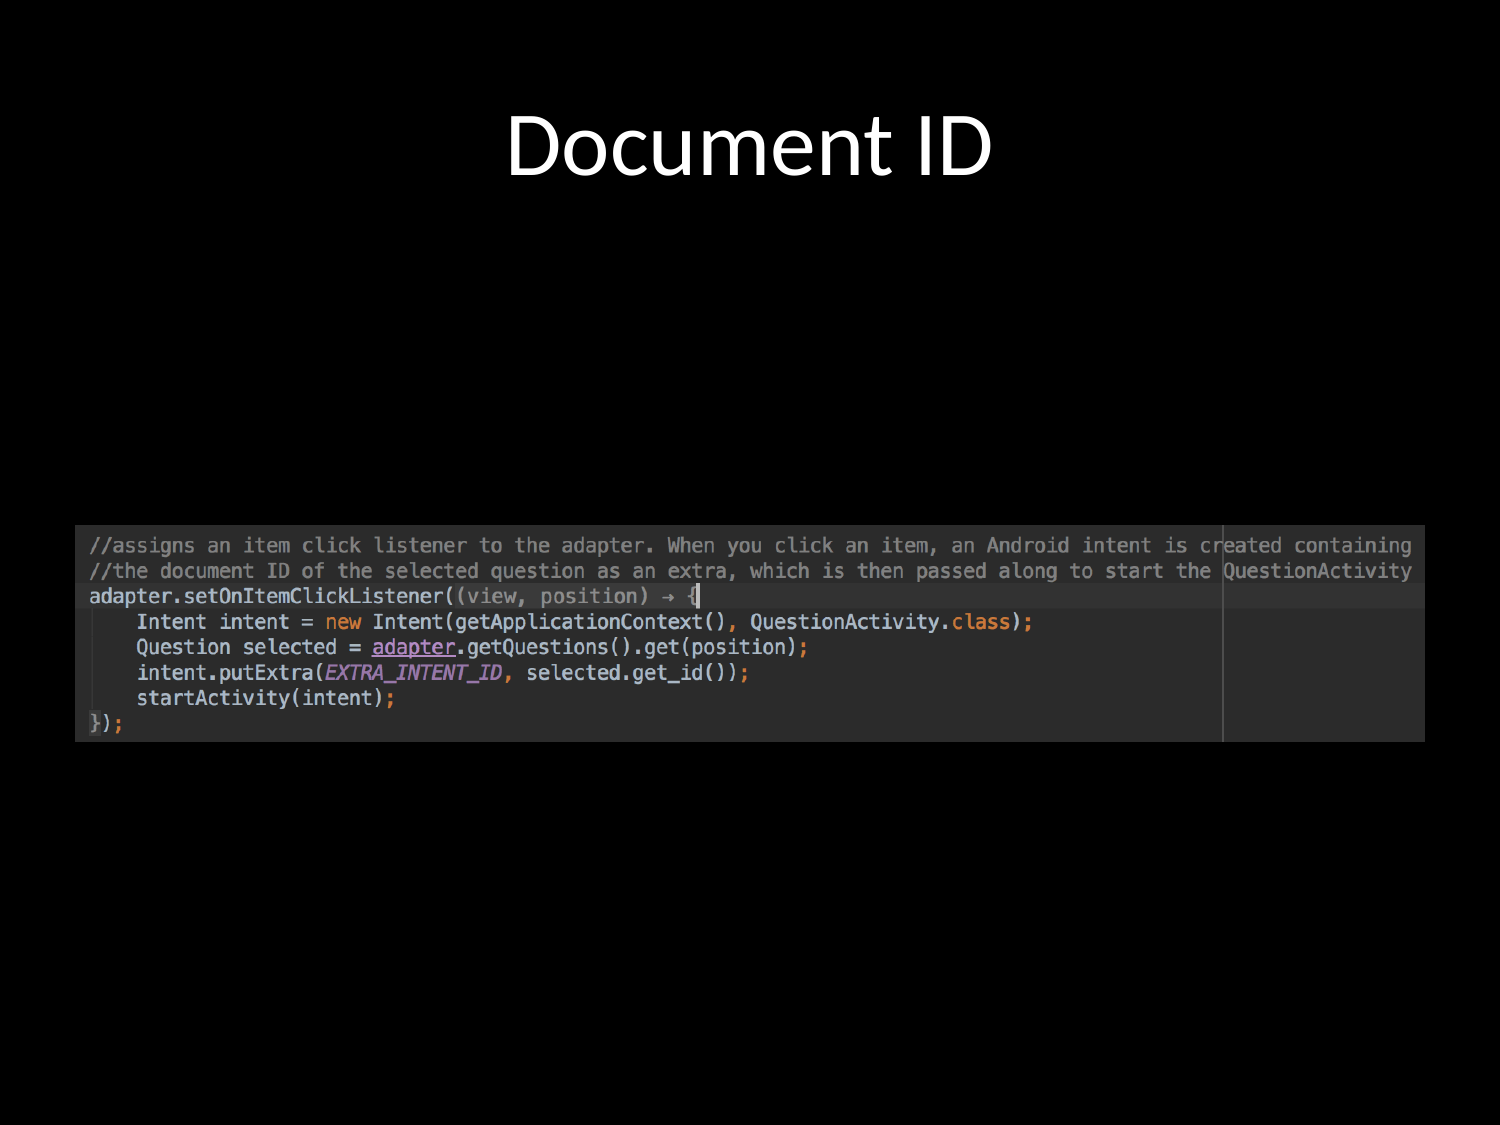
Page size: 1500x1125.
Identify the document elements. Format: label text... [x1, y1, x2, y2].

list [74, 262, 1426, 1006]
title Document ID [75, 45, 1425, 233]
